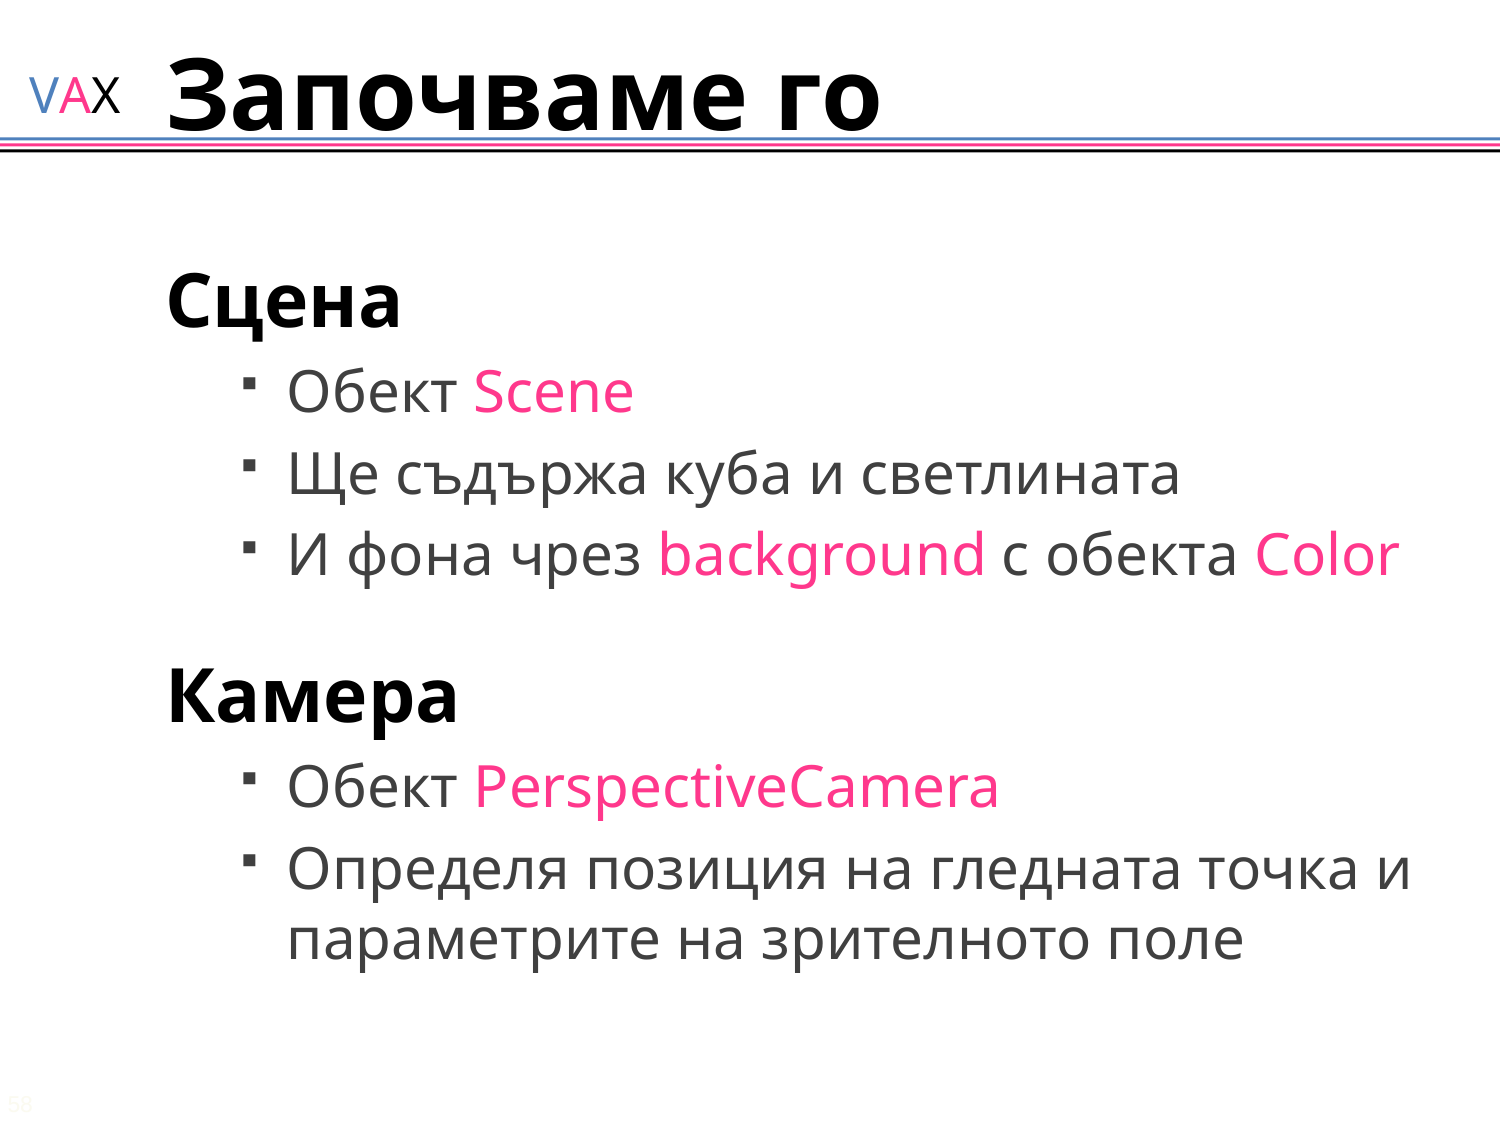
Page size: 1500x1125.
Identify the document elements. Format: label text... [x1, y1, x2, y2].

title Започваме го [0, 37, 1500, 144]
list Сцена Обект Scene Ще съдържа куба и светлината И фона чрез background с обекта Color Камера Обект PerspectiveCamera Определя позиция на гледната точка и параметрите на зрителното поле [150, 200, 1488, 1113]
